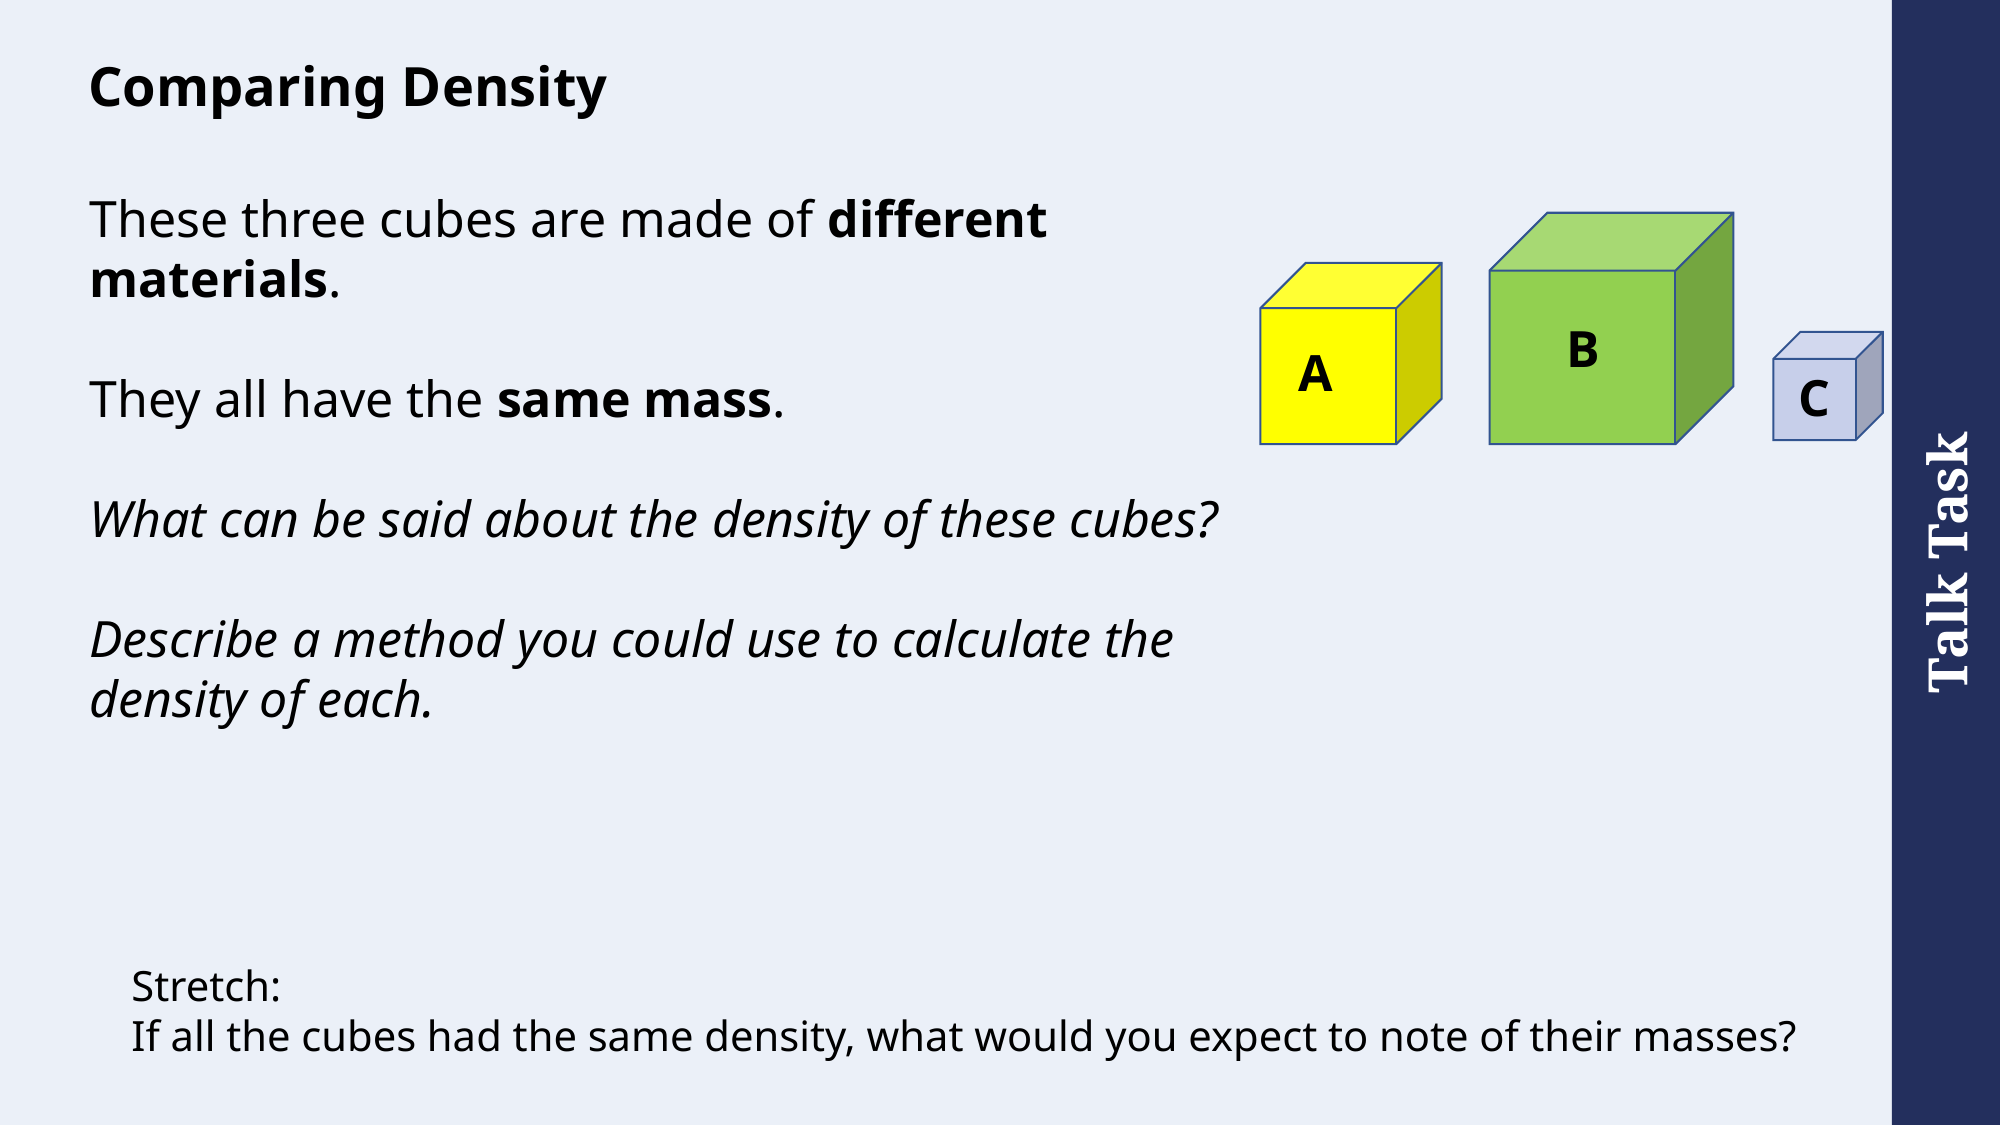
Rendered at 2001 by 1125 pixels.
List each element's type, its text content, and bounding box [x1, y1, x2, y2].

text_box C [1783, 358, 1854, 434]
text_box These three cubes are made of different materials. They all have the same mass. What can be said about the density of these cubes? Describe a method you could use to calculate the density of each. [75, 179, 1238, 735]
title Comparing Density [88, 0, 1831, 119]
text_box [1772, 330, 1884, 442]
text_box [1488, 211, 1735, 446]
text_box B [1552, 310, 1612, 385]
text_box Stretch: If all the cubes had the same density, what would you expect to note of their masses? [116, 952, 1812, 1068]
text_box [1259, 261, 1443, 446]
text_box A [1283, 333, 1351, 409]
